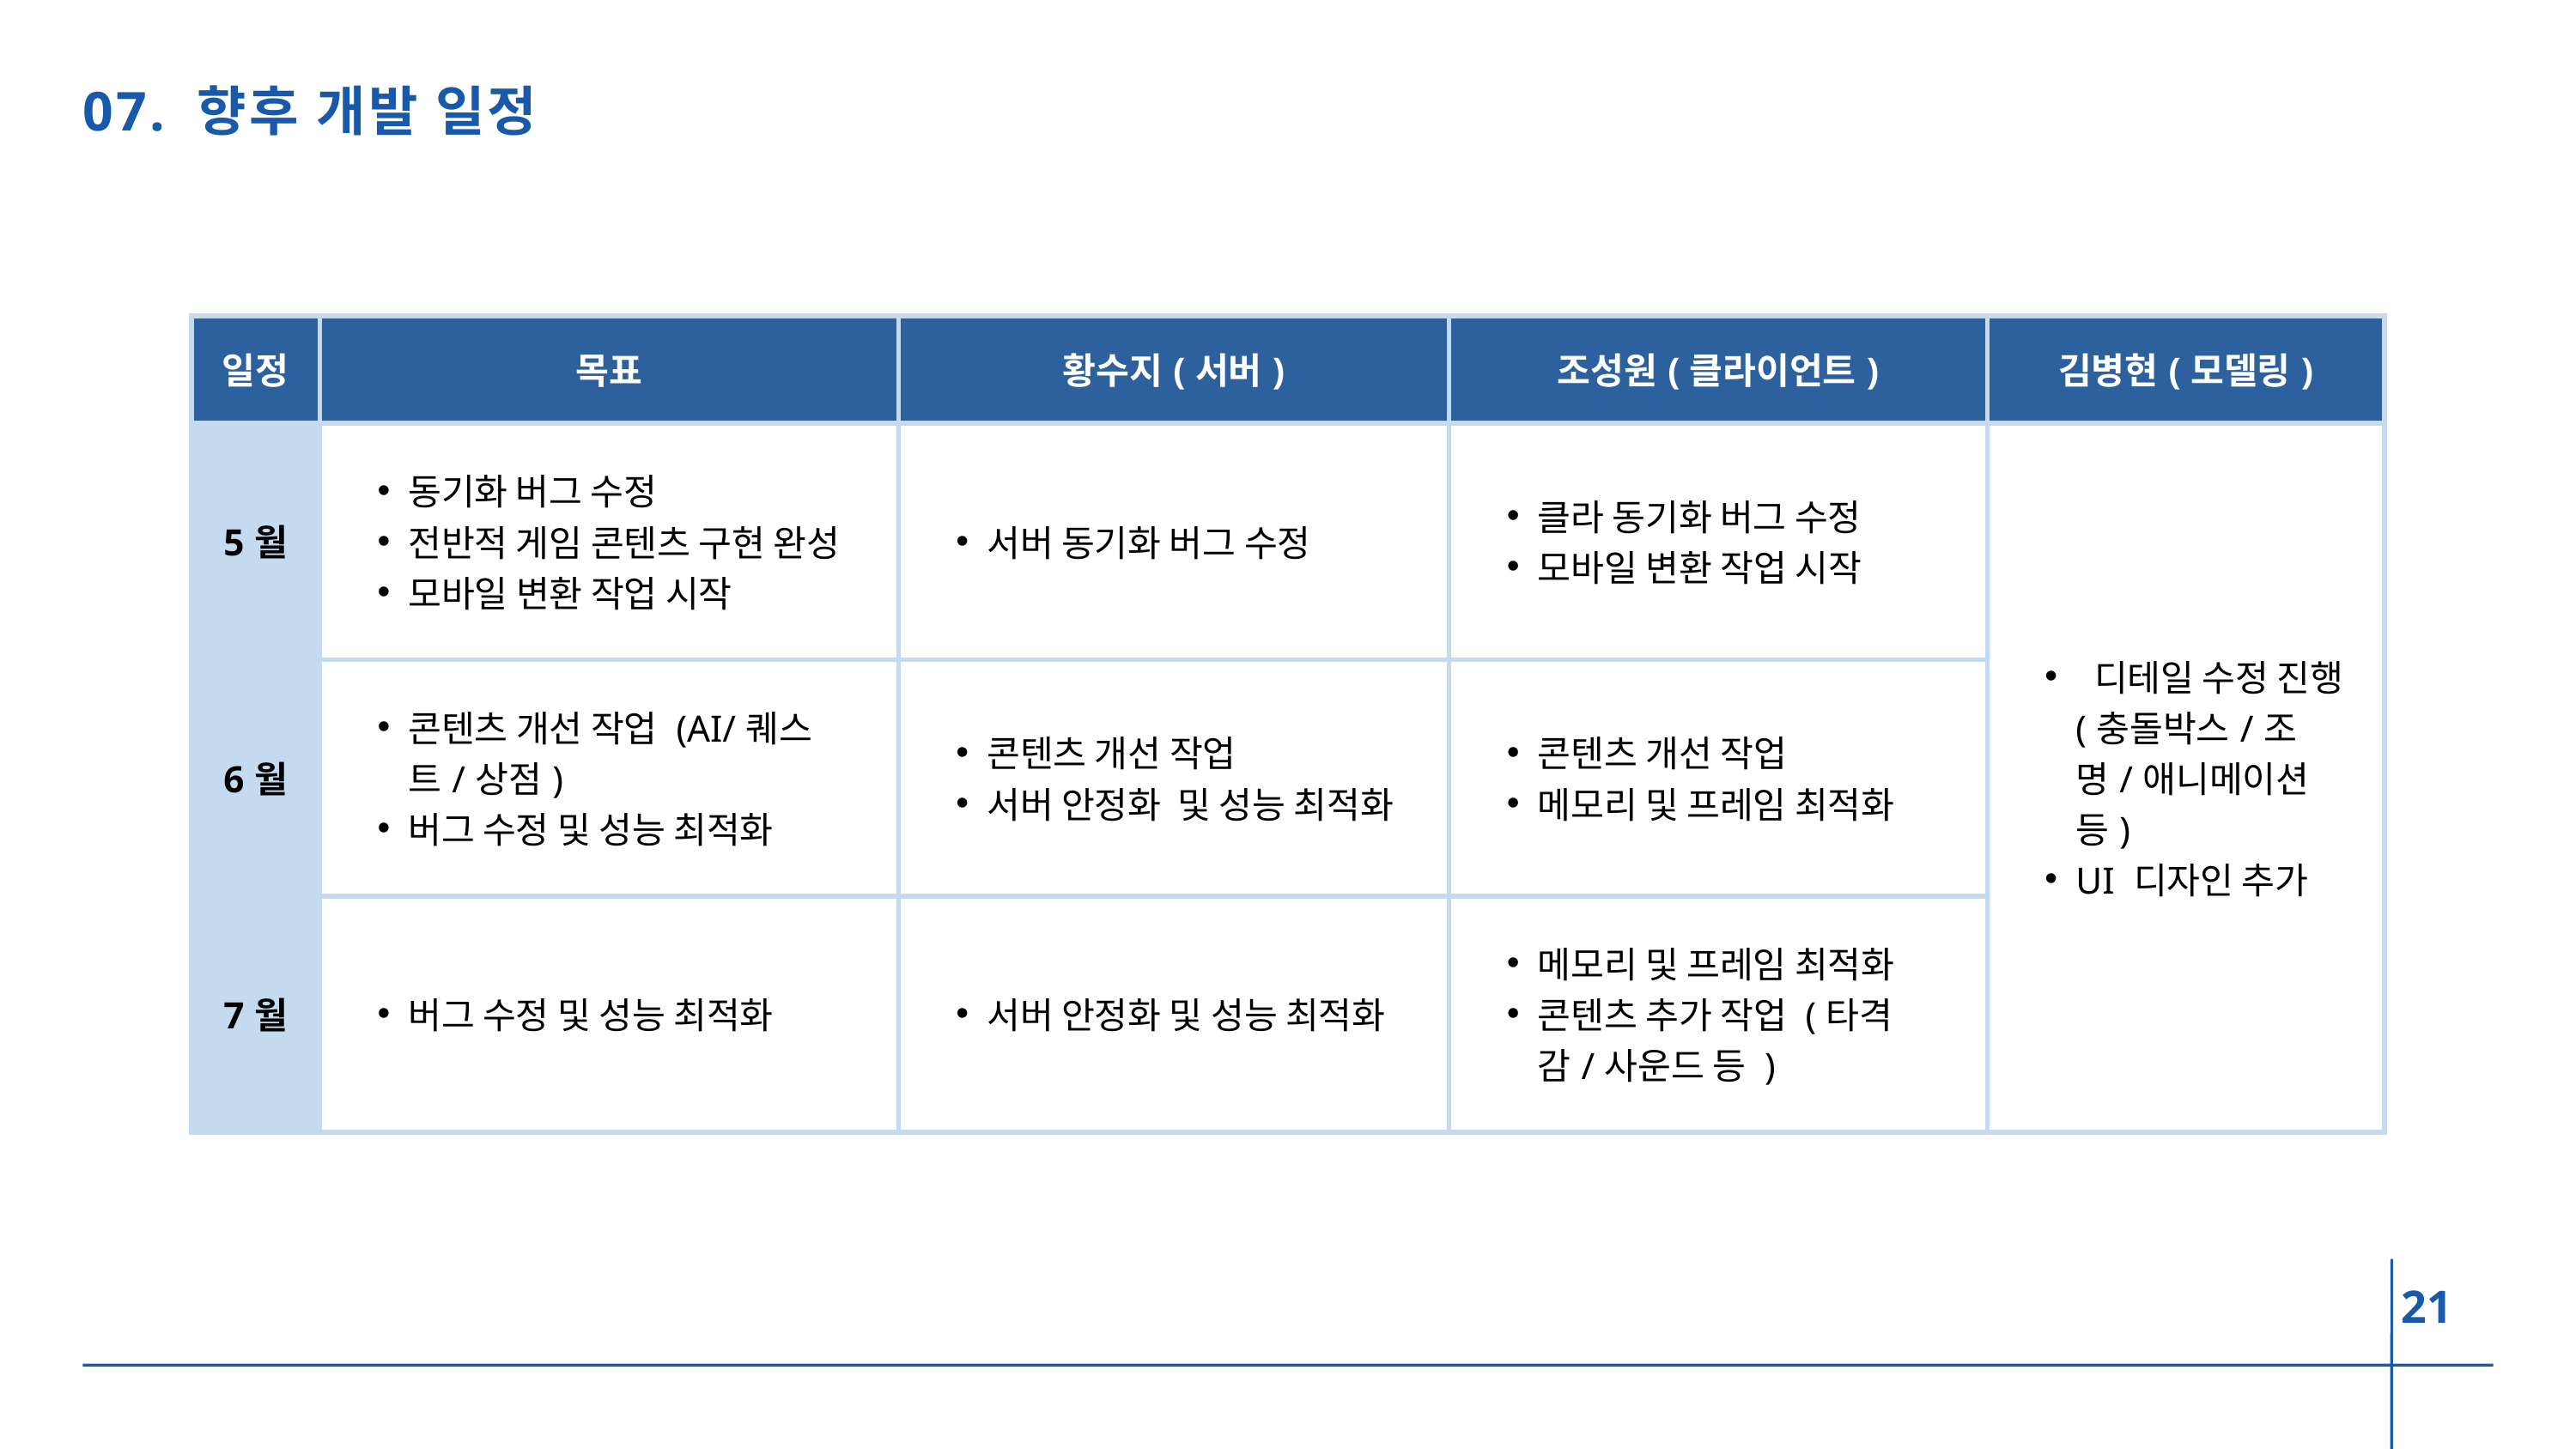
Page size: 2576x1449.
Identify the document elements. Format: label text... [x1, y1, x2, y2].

table_cell 서버 안정화 및 성능 최적화 [901, 899, 1447, 1130]
table_cell 콘텐츠 개선 작업 (AI/퀘스트/상점) 버그 수정 및 성능 최적화 [322, 662, 896, 894]
table_cell 5월 [194, 426, 318, 658]
text_box 21 [2401, 1269, 2453, 1332]
table_cell 7월 [194, 899, 318, 1130]
table_header 황수지(서버) [901, 318, 1447, 421]
table_cell 콘텐츠 개선 작업 메모리 및 프레임 최적화 [1451, 662, 1985, 894]
table_cell 6월 [194, 662, 318, 894]
table_cell 서버 동기화 버그 수정 [901, 426, 1447, 658]
table_header 김병현(모델링) [1990, 318, 2382, 421]
table_header 조성원(클라이언트) [1451, 318, 1985, 421]
table_cell 동기화 버그 수정 전반적 게임 콘텐츠 구현 완성 모바일 변환 작업 시작 [322, 426, 896, 658]
table_cell 버그 수정 및 성능 최적화 [322, 899, 896, 1130]
table_cell 메모리 및 프레임 최적화 콘텐츠 추가 작업 (타격감/사운드 등 ) [1451, 899, 1985, 1130]
table_header 일정 [194, 318, 318, 421]
table_cell 콘텐츠 개선 작업 서버 안정화 및 성능 최적화 [901, 662, 1447, 894]
table_cell 클라 동기화 버그 수정 모바일 변환 작업 시작 [1451, 426, 1985, 658]
table_header 목표 [322, 318, 896, 421]
table_cell 디테일 수정 진행(충돌박스/조명/애니메이션 등) UI 디자인 추가 [1990, 426, 2382, 1130]
text_box 07. 향후 개발 일정 [82, 82, 1288, 142]
